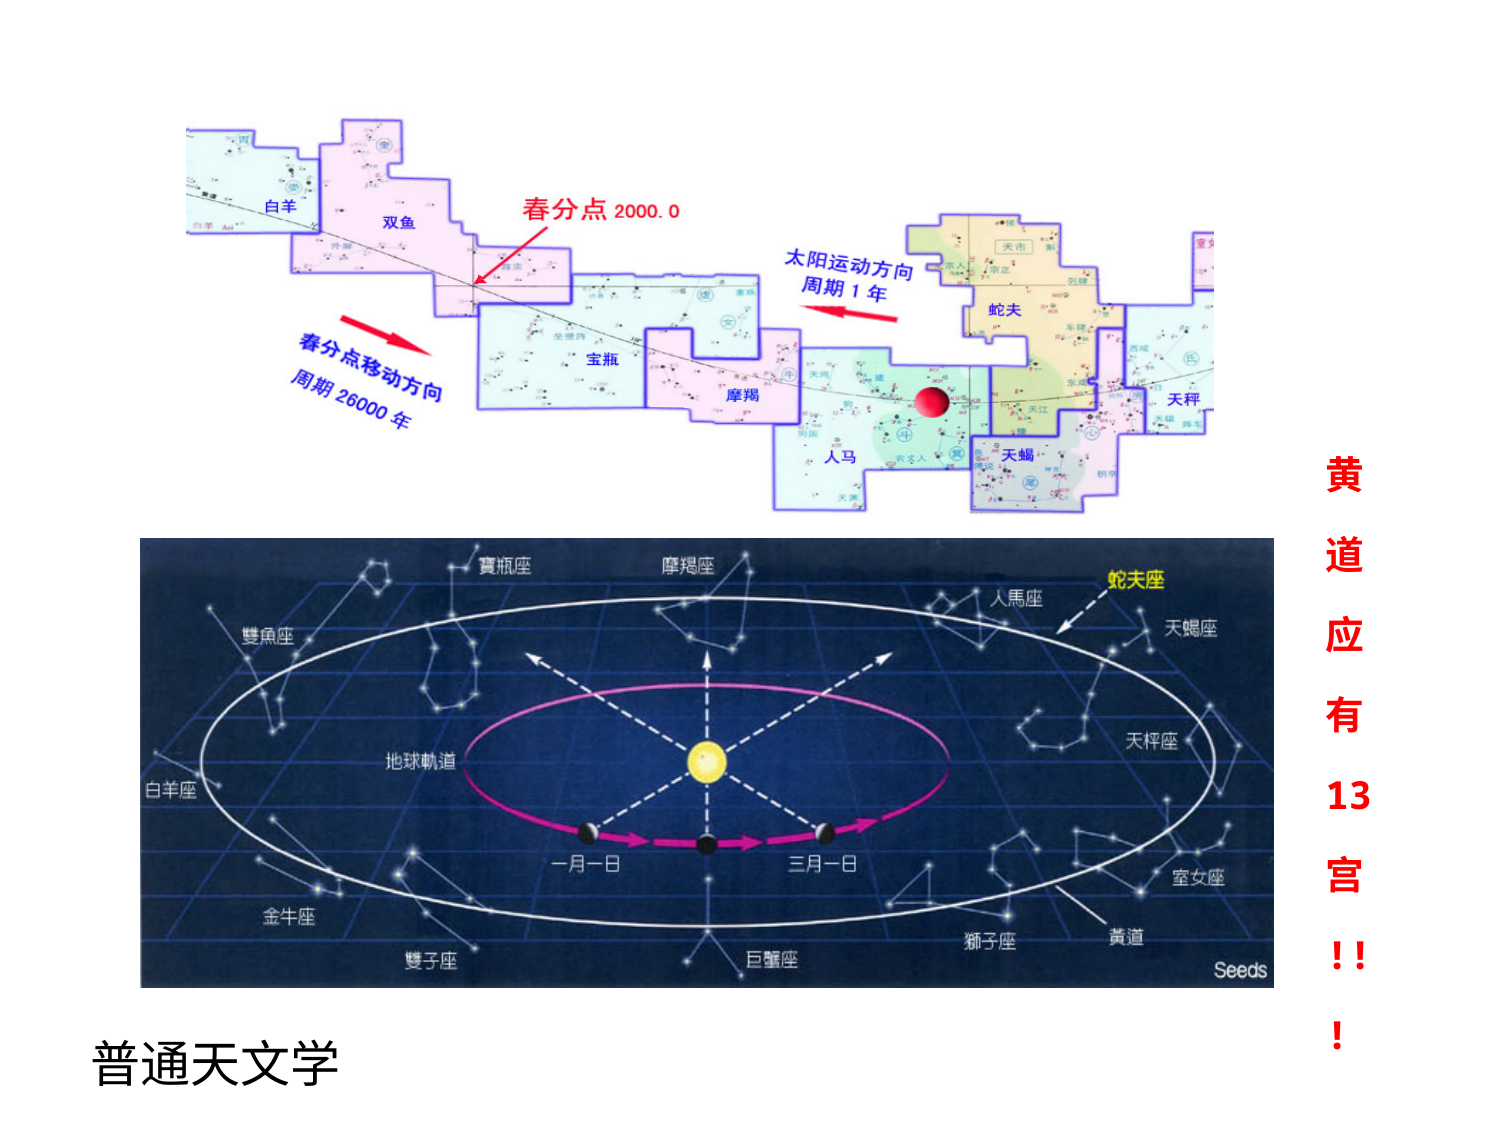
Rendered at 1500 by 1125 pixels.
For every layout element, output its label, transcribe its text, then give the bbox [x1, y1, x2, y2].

picture [140, 537, 1274, 989]
slide_number 普通天文学 [74, 1024, 426, 1103]
text_box 黄道应有13宫 !!! [1310, 435, 1408, 1090]
picture [185, 95, 1214, 526]
